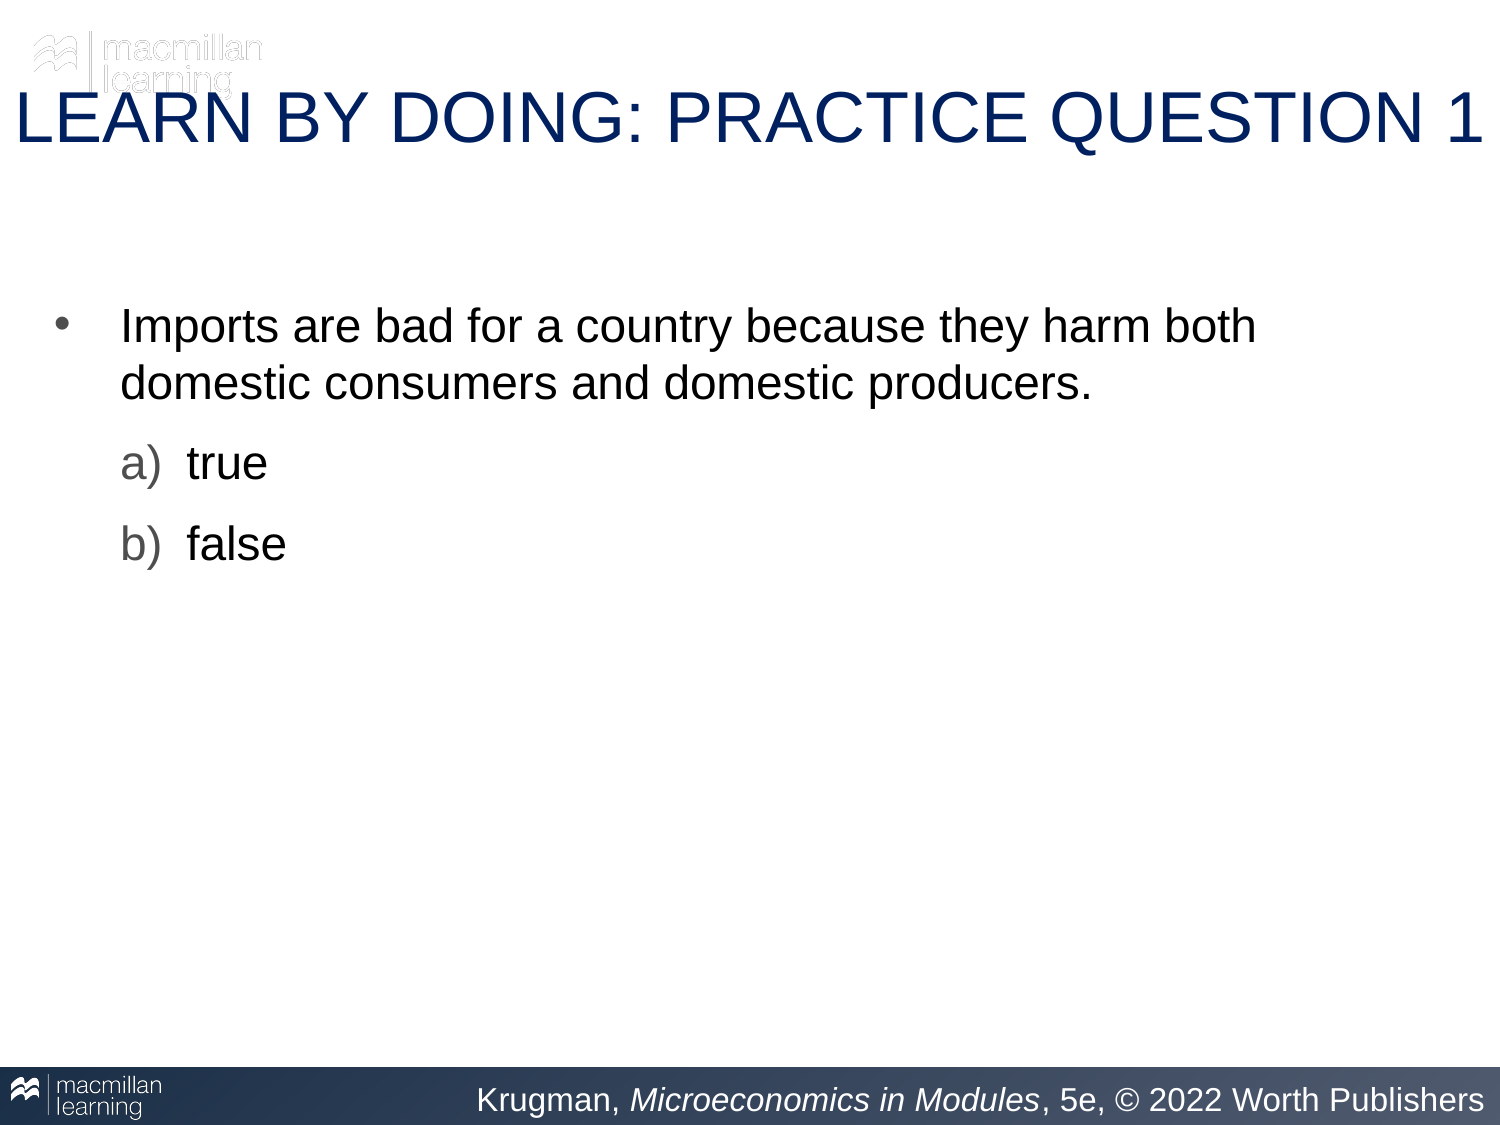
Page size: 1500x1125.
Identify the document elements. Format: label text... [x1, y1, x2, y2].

picture [34, 31, 262, 54]
list Imports are bad for a country because they harm both domestic consumers and domestic producers. true false [39, 279, 1459, 619]
title LEARN BY DOING: PRACTICE QUESTION 1 [0, 54, 1500, 173]
picture [11, 1074, 161, 1120]
